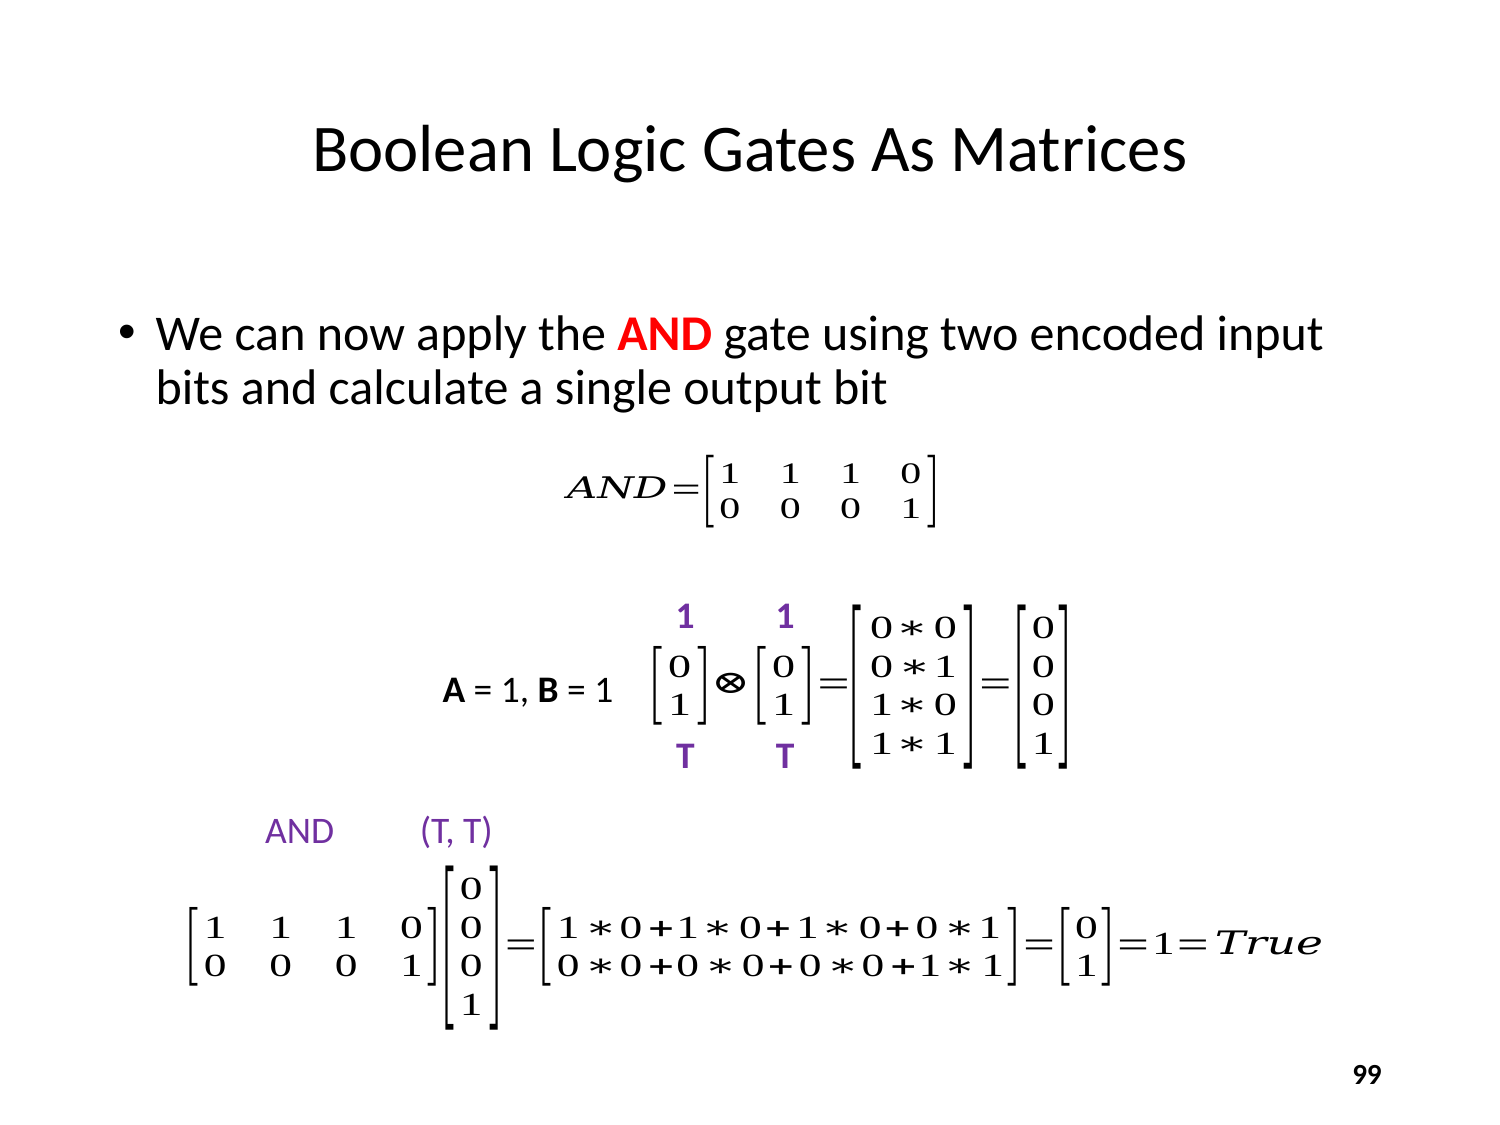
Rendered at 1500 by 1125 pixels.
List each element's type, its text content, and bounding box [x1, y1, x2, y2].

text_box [427, 583, 1073, 785]
slide_number 99 [1059, 1042, 1397, 1103]
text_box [186, 799, 1323, 1031]
title Boolean Logic Gates As Matrices [103, 59, 1397, 241]
list We can now apply the AND gate using two encoded input bits and calculate a single output bit [103, 299, 1397, 1014]
